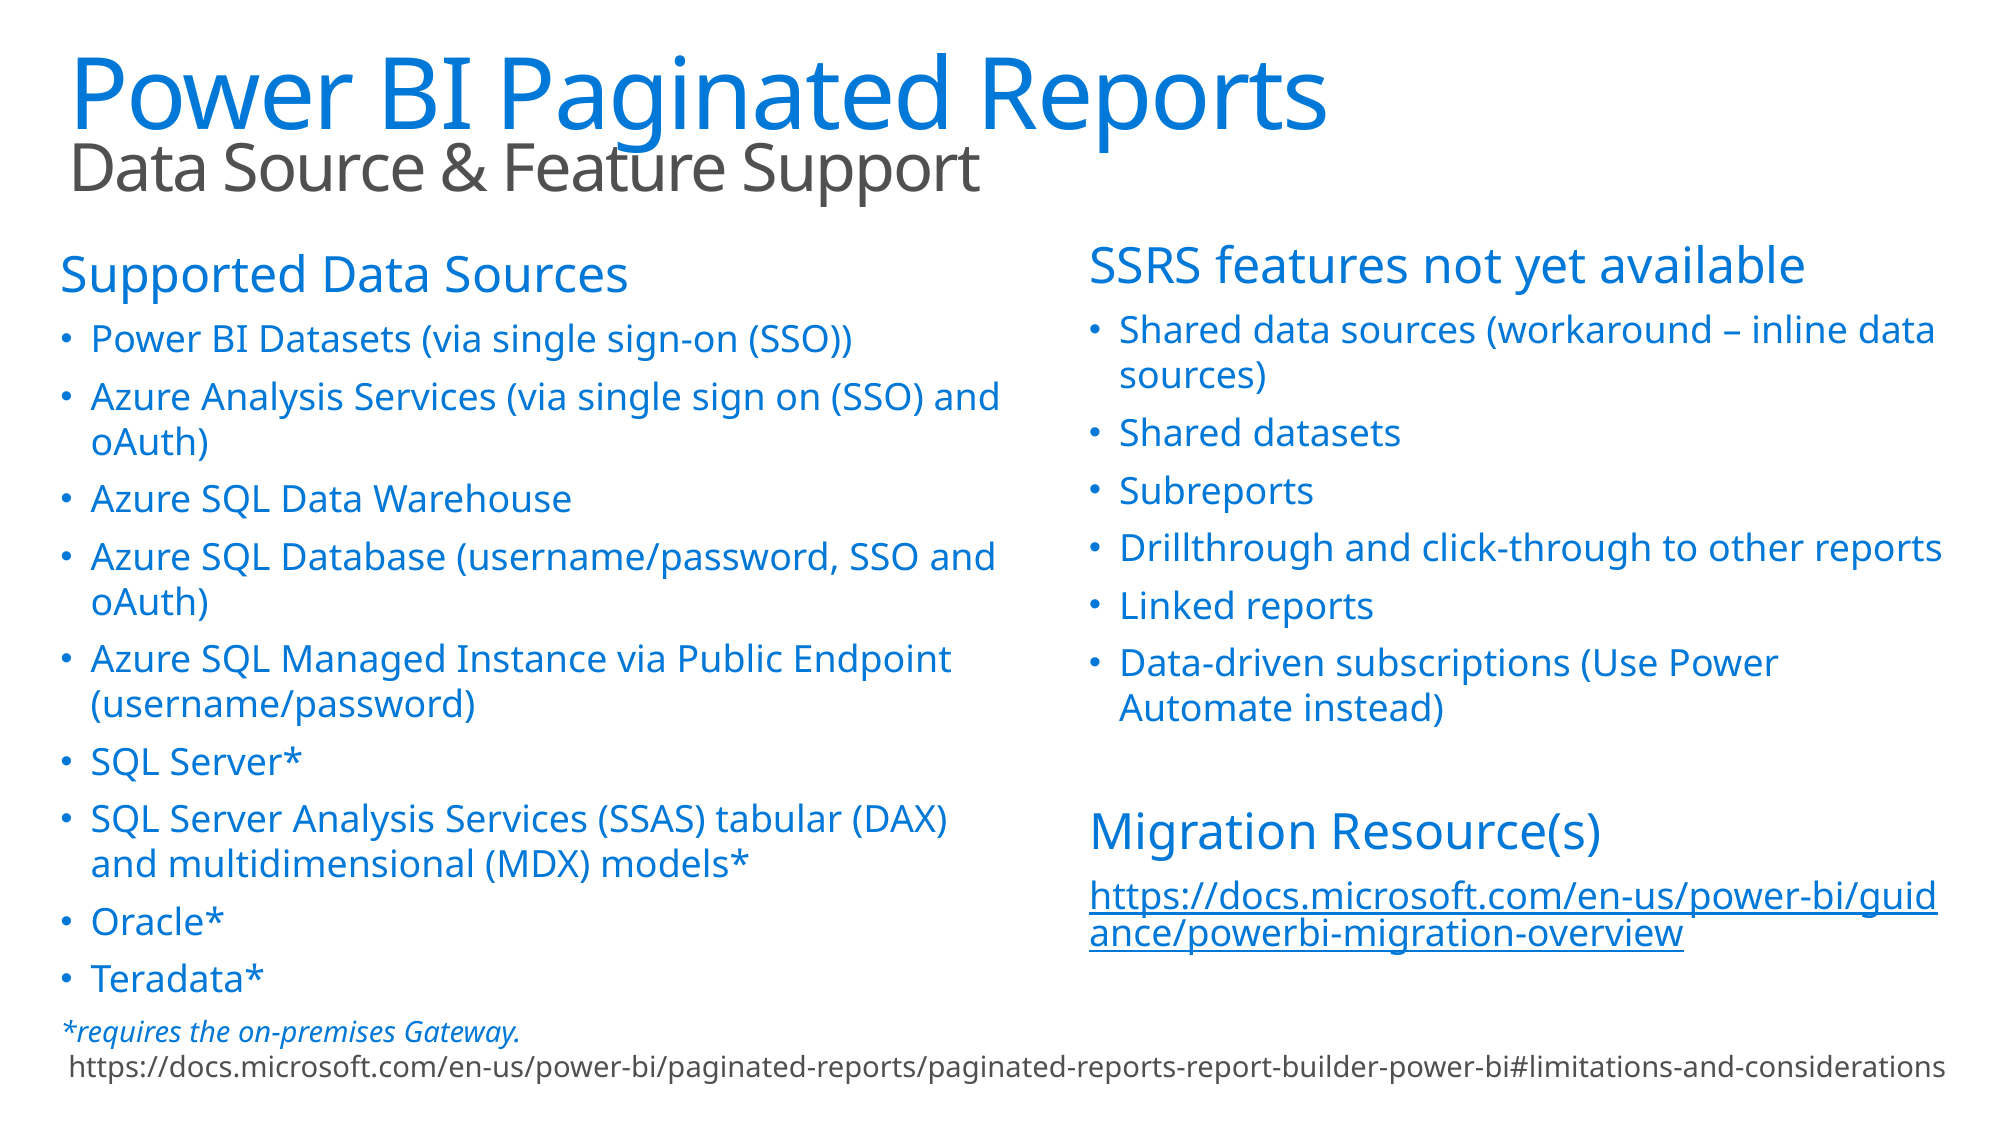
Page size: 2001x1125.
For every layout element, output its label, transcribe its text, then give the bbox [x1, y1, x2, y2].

text_box Supported Data Sources Power BI Datasets (via single sign-on (SSO)) Azure Analysis Services (via single sign on (SSO) and oAuth) Azure SQL Data Warehouse Azure SQL Database (username/password, SSO and oAuth) Azure SQL Managed Instance via Public Endpoint (username/password) SQL Server* SQL Server Analysis Services (SSAS) tabular (DAX) and multidimensional (MDX) models* Oracle* Teradata* *requires the on-premises Gateway. [45, 235, 1039, 1019]
title Power BI Paginated Reports Data Source & Feature Support [44, 47, 1957, 196]
text_box SSRS features not yet available Shared data sources (workaround – inline data sources) Shared datasets Subreports Drillthrough and click-through to other reports Linked reports Data-driven subscriptions (Use Power Automate instead) Migration Resource(s) https://docs.microsoft.com/en-us/power-bi/guidance/powerbi-migration-overview [1074, 226, 1965, 1010]
text_box https://docs.microsoft.com/en-us/power-bi/paginated-reports/paginated-reports-report-builder-power-bi#limitations-and-considerations [53, 1040, 1988, 1091]
